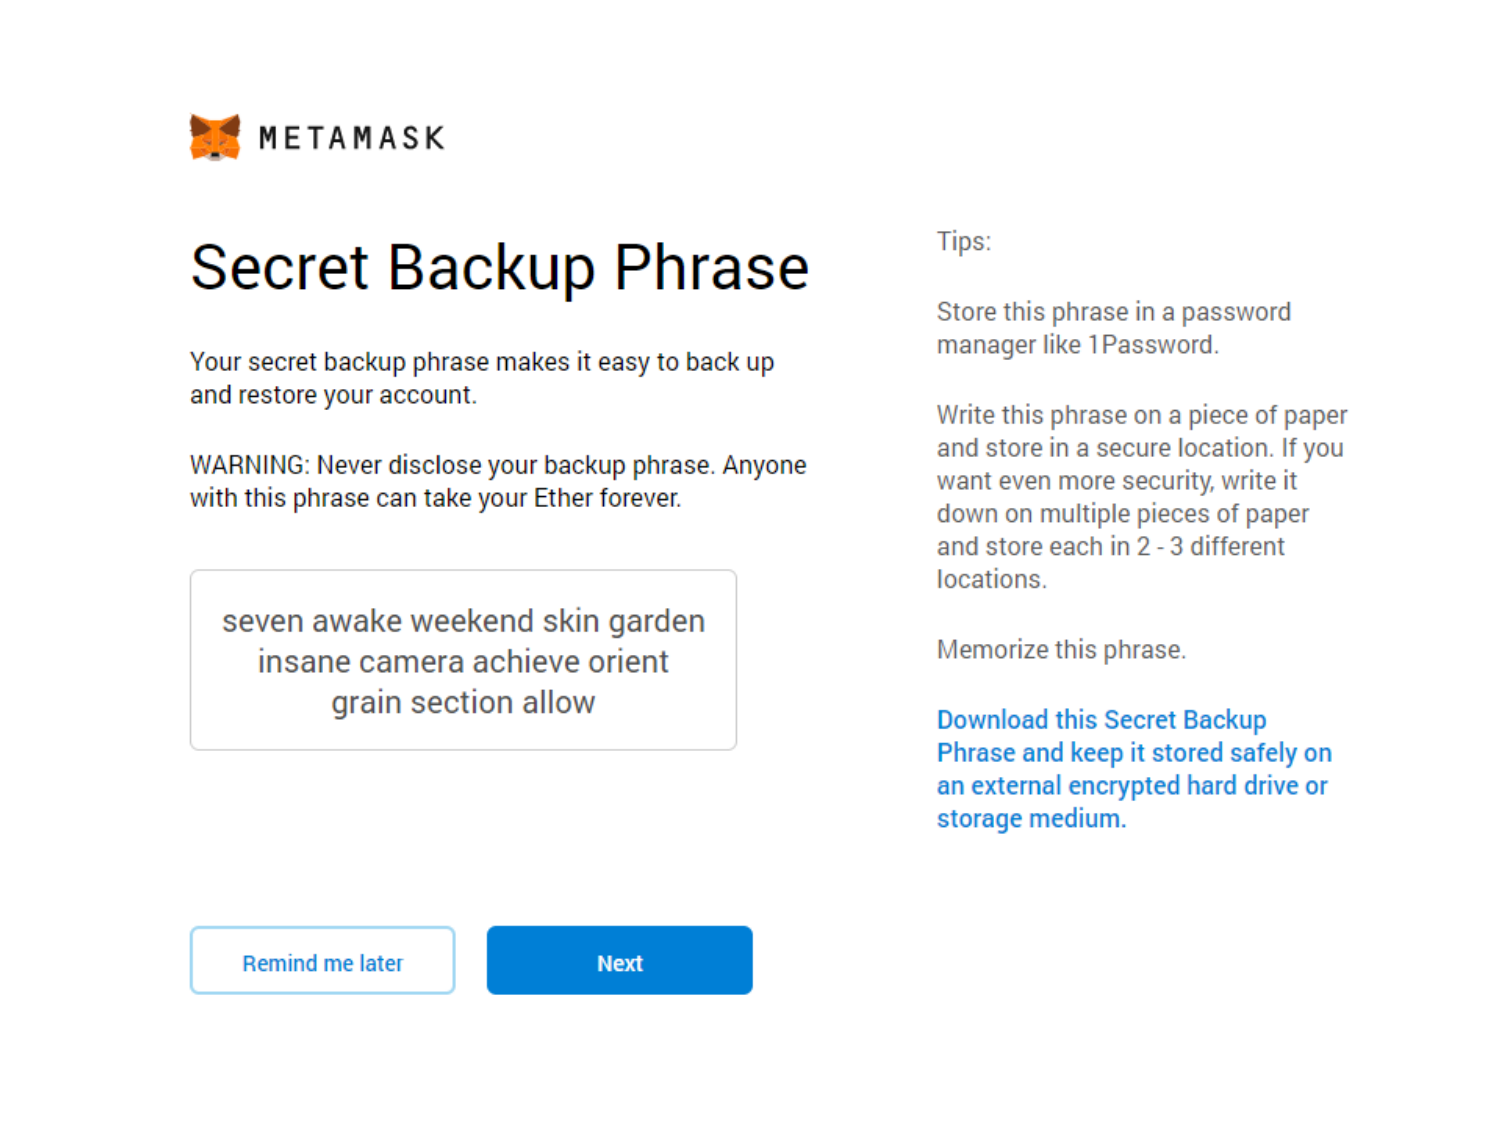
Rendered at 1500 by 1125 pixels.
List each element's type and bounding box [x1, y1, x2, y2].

picture [104, 105, 1396, 1020]
